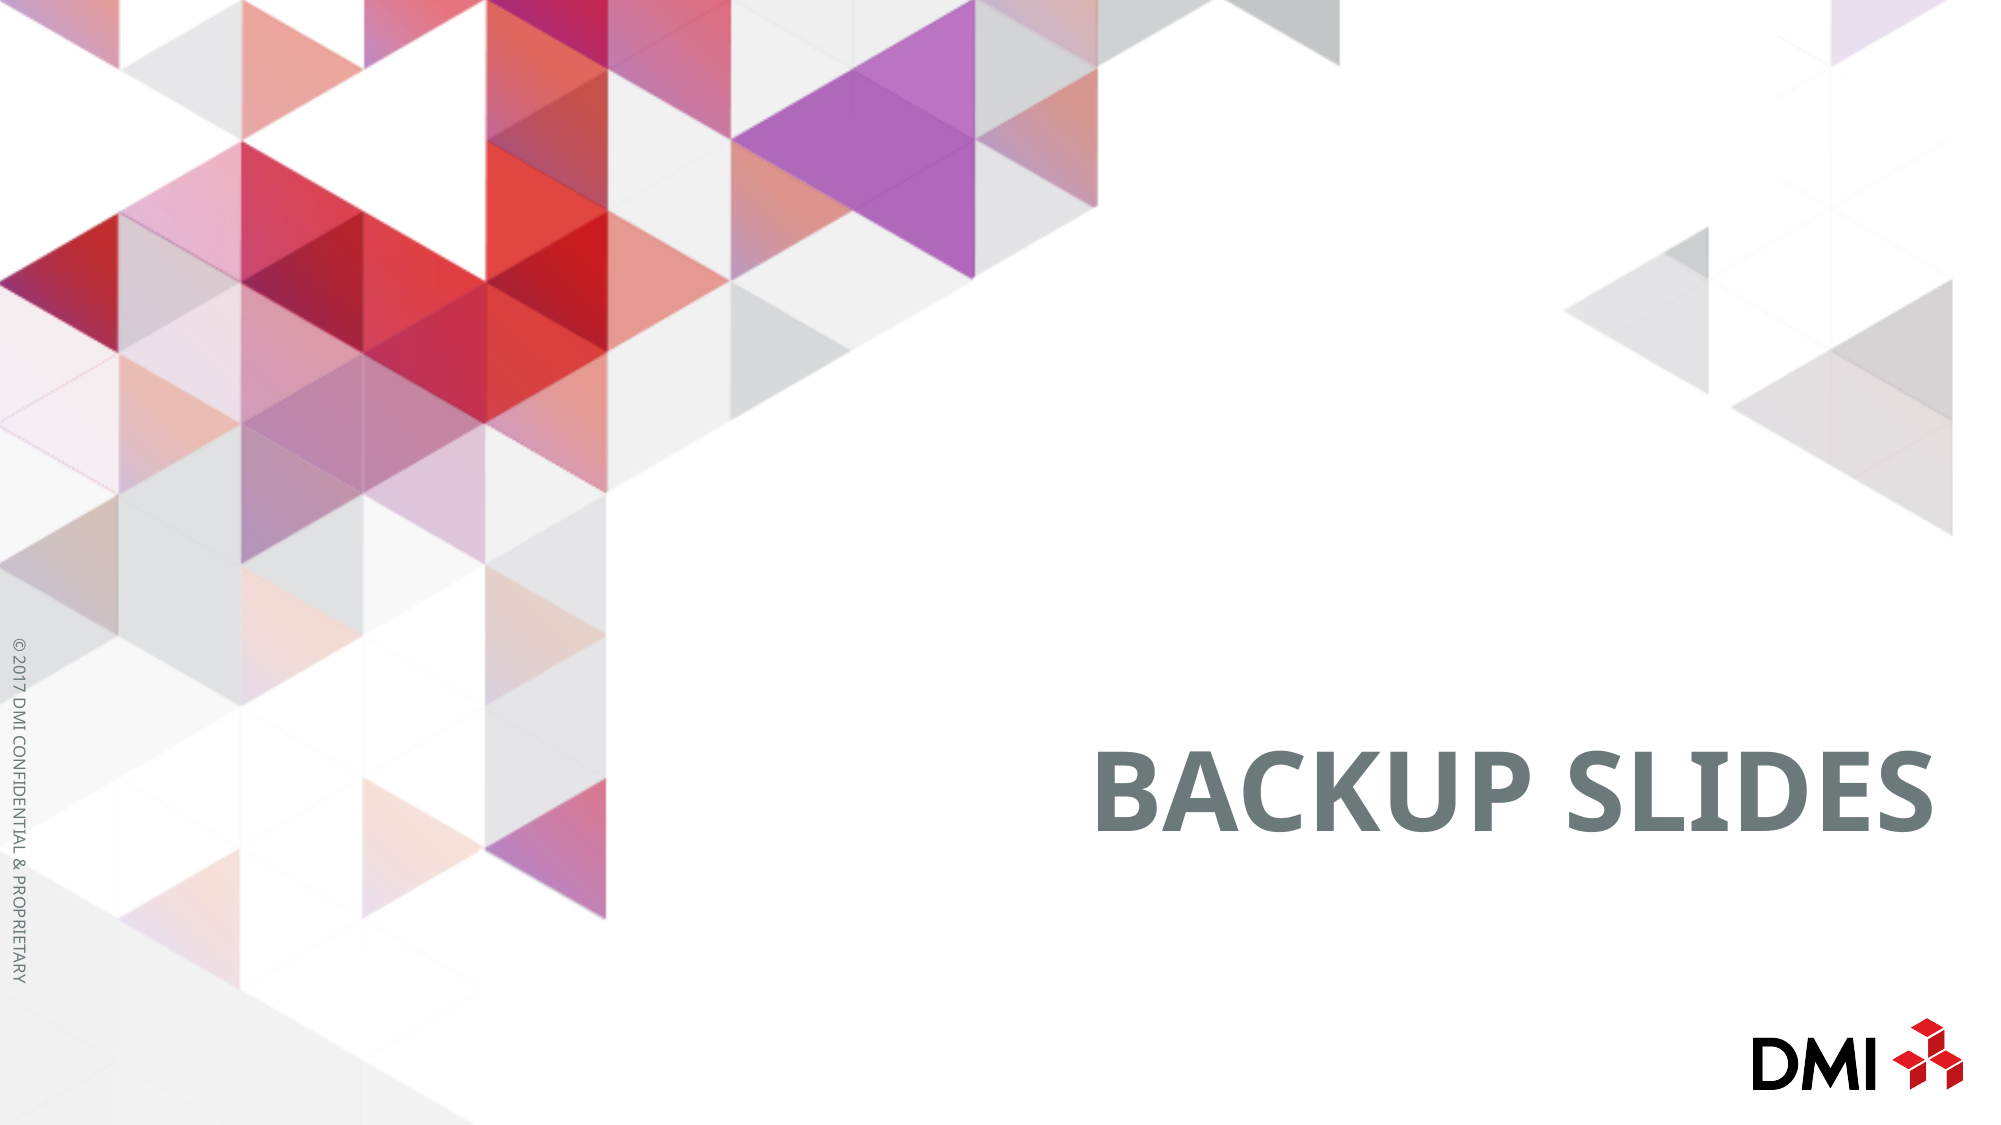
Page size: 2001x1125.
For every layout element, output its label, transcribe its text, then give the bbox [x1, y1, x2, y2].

picture [0, 0, 2001, 1125]
title Backup Slides [610, 523, 1953, 869]
